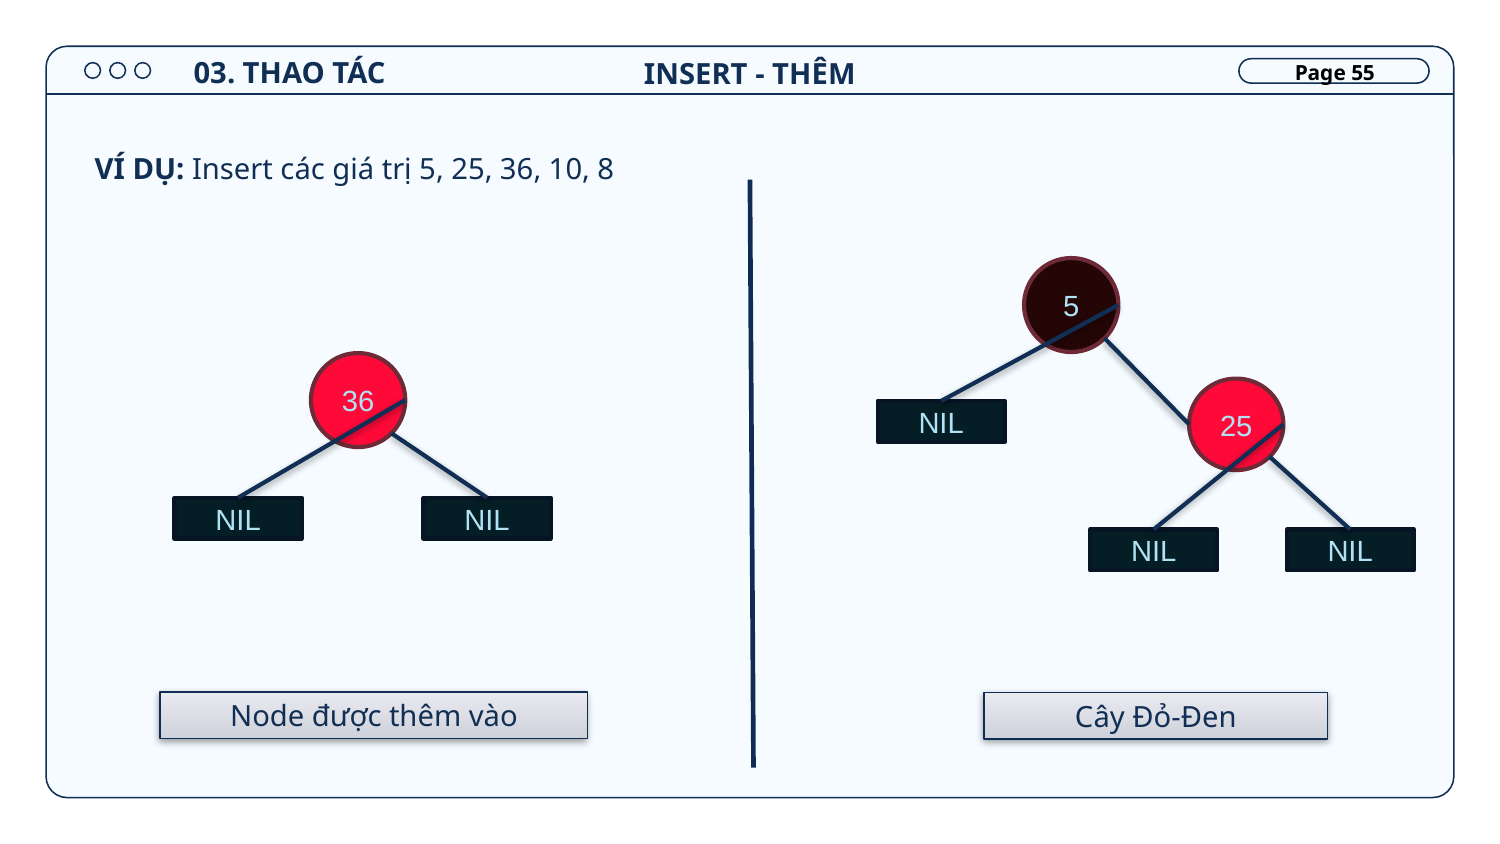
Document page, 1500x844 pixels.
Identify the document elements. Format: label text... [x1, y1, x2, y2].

text_box VÍ DỤ: Insert các giá trị 5, 25, 36, 10, 8 [79, 117, 1438, 199]
text_box NIL [1088, 527, 1219, 572]
text_box INSERT - THÊM [457, 40, 1043, 99]
text_box 25 [1238, 435, 1285, 473]
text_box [391, 433, 488, 498]
text_box NIL [1285, 527, 1416, 572]
text_box 36 [343, 409, 407, 450]
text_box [1104, 337, 1204, 393]
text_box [237, 433, 325, 498]
text_box 36 [308, 350, 408, 437]
text_box 5 [1054, 316, 1120, 355]
text_box NIL [172, 496, 304, 541]
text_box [1153, 456, 1204, 530]
text_box NIL [876, 399, 1007, 444]
text_box Cây Đỏ-Đen [983, 692, 1328, 740]
text_box 5 [1021, 255, 1121, 340]
text_box 25 [1187, 376, 1286, 470]
text_box NIL [421, 496, 553, 541]
text_box Node được thêm vào [159, 691, 588, 739]
text_box Page 55 [1280, 52, 1393, 92]
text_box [941, 337, 1039, 402]
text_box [1269, 456, 1351, 530]
text_box 03. THAO TÁC [160, 39, 419, 109]
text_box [749, 179, 754, 768]
